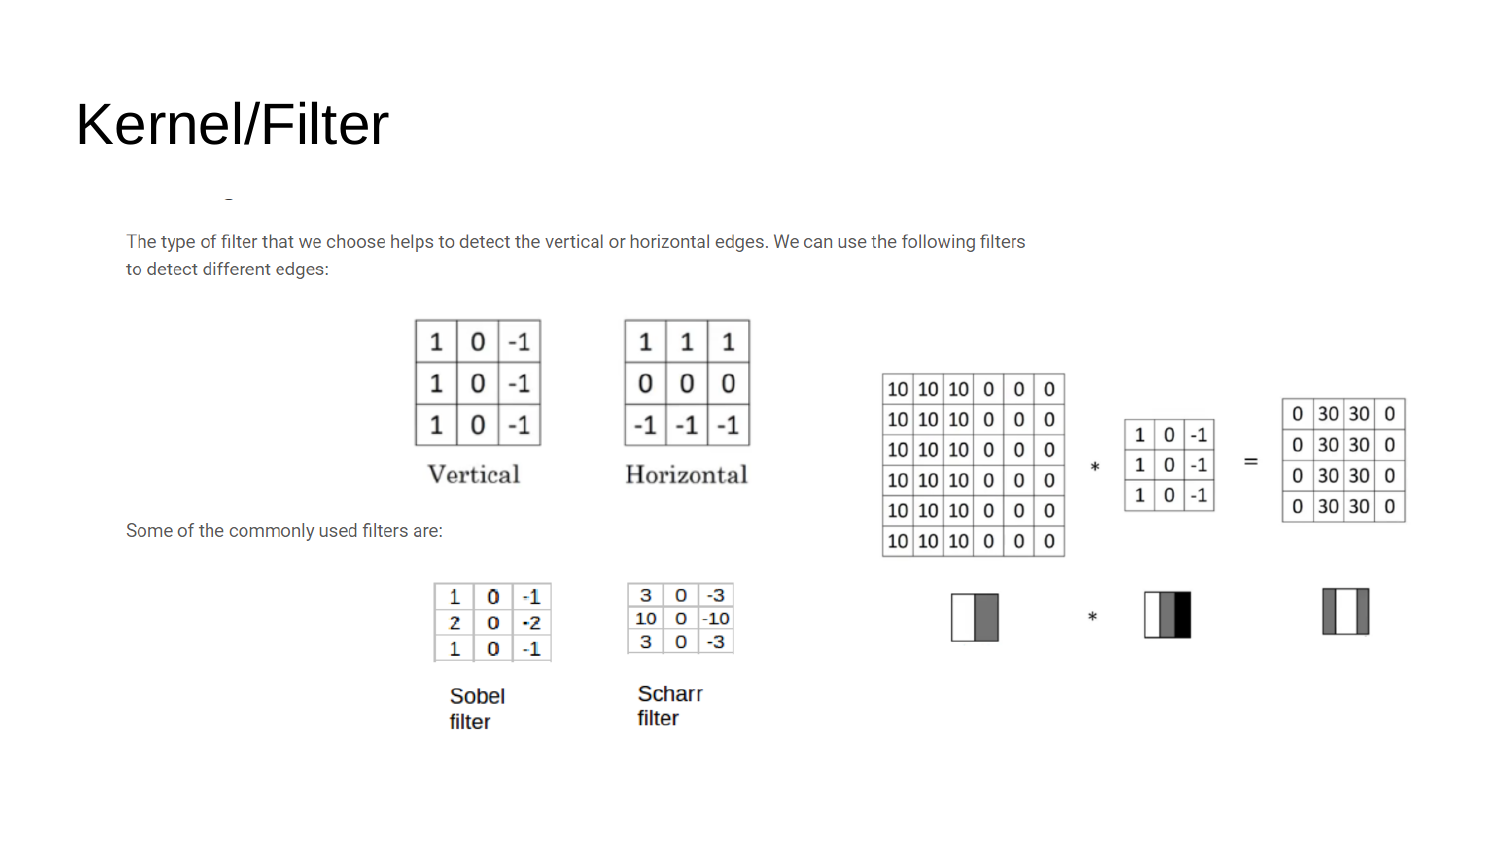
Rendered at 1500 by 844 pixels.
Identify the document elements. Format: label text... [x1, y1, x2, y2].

title Kernel/Filter [60, 71, 1459, 165]
picture [34, 198, 1450, 760]
